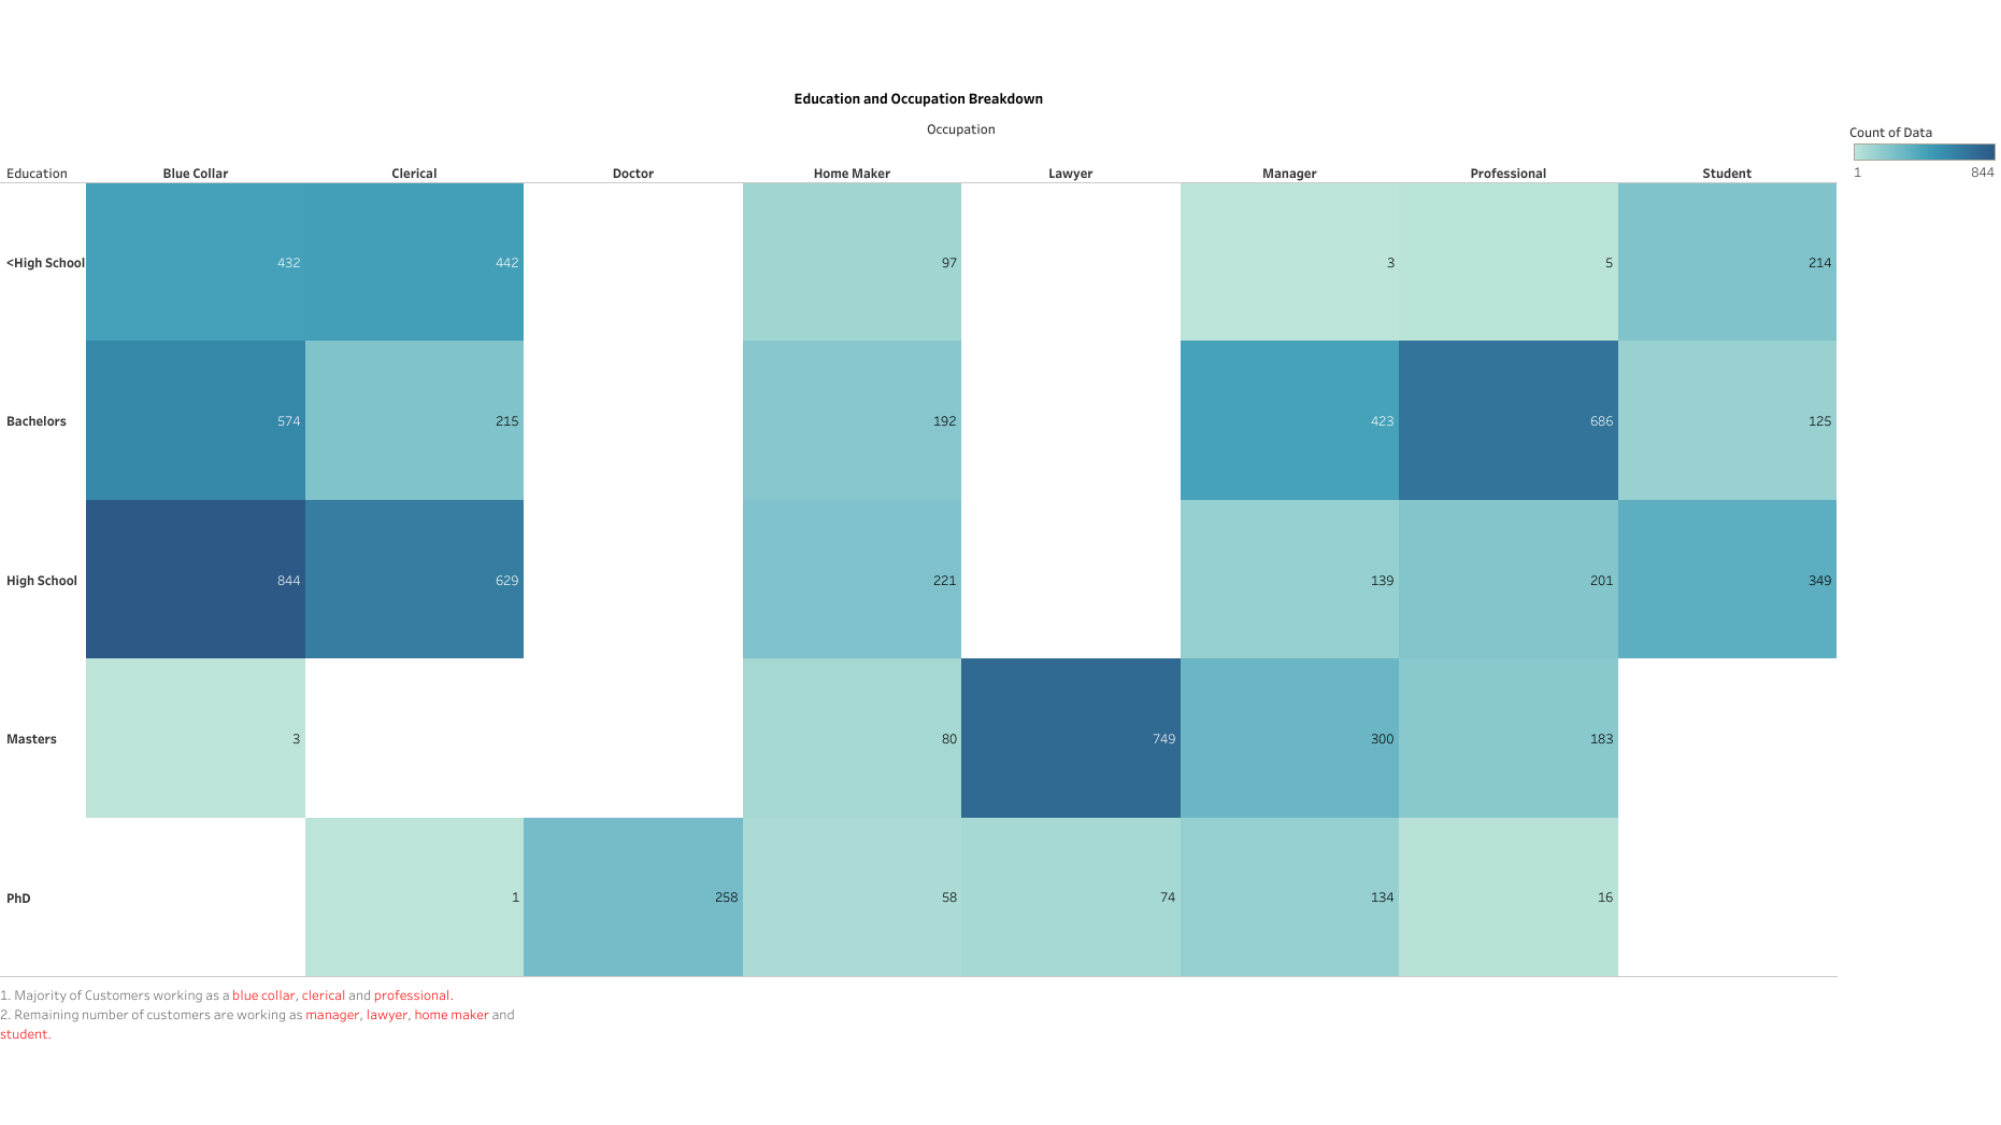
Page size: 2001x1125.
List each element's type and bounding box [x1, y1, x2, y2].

picture [0, 81, 2000, 1044]
